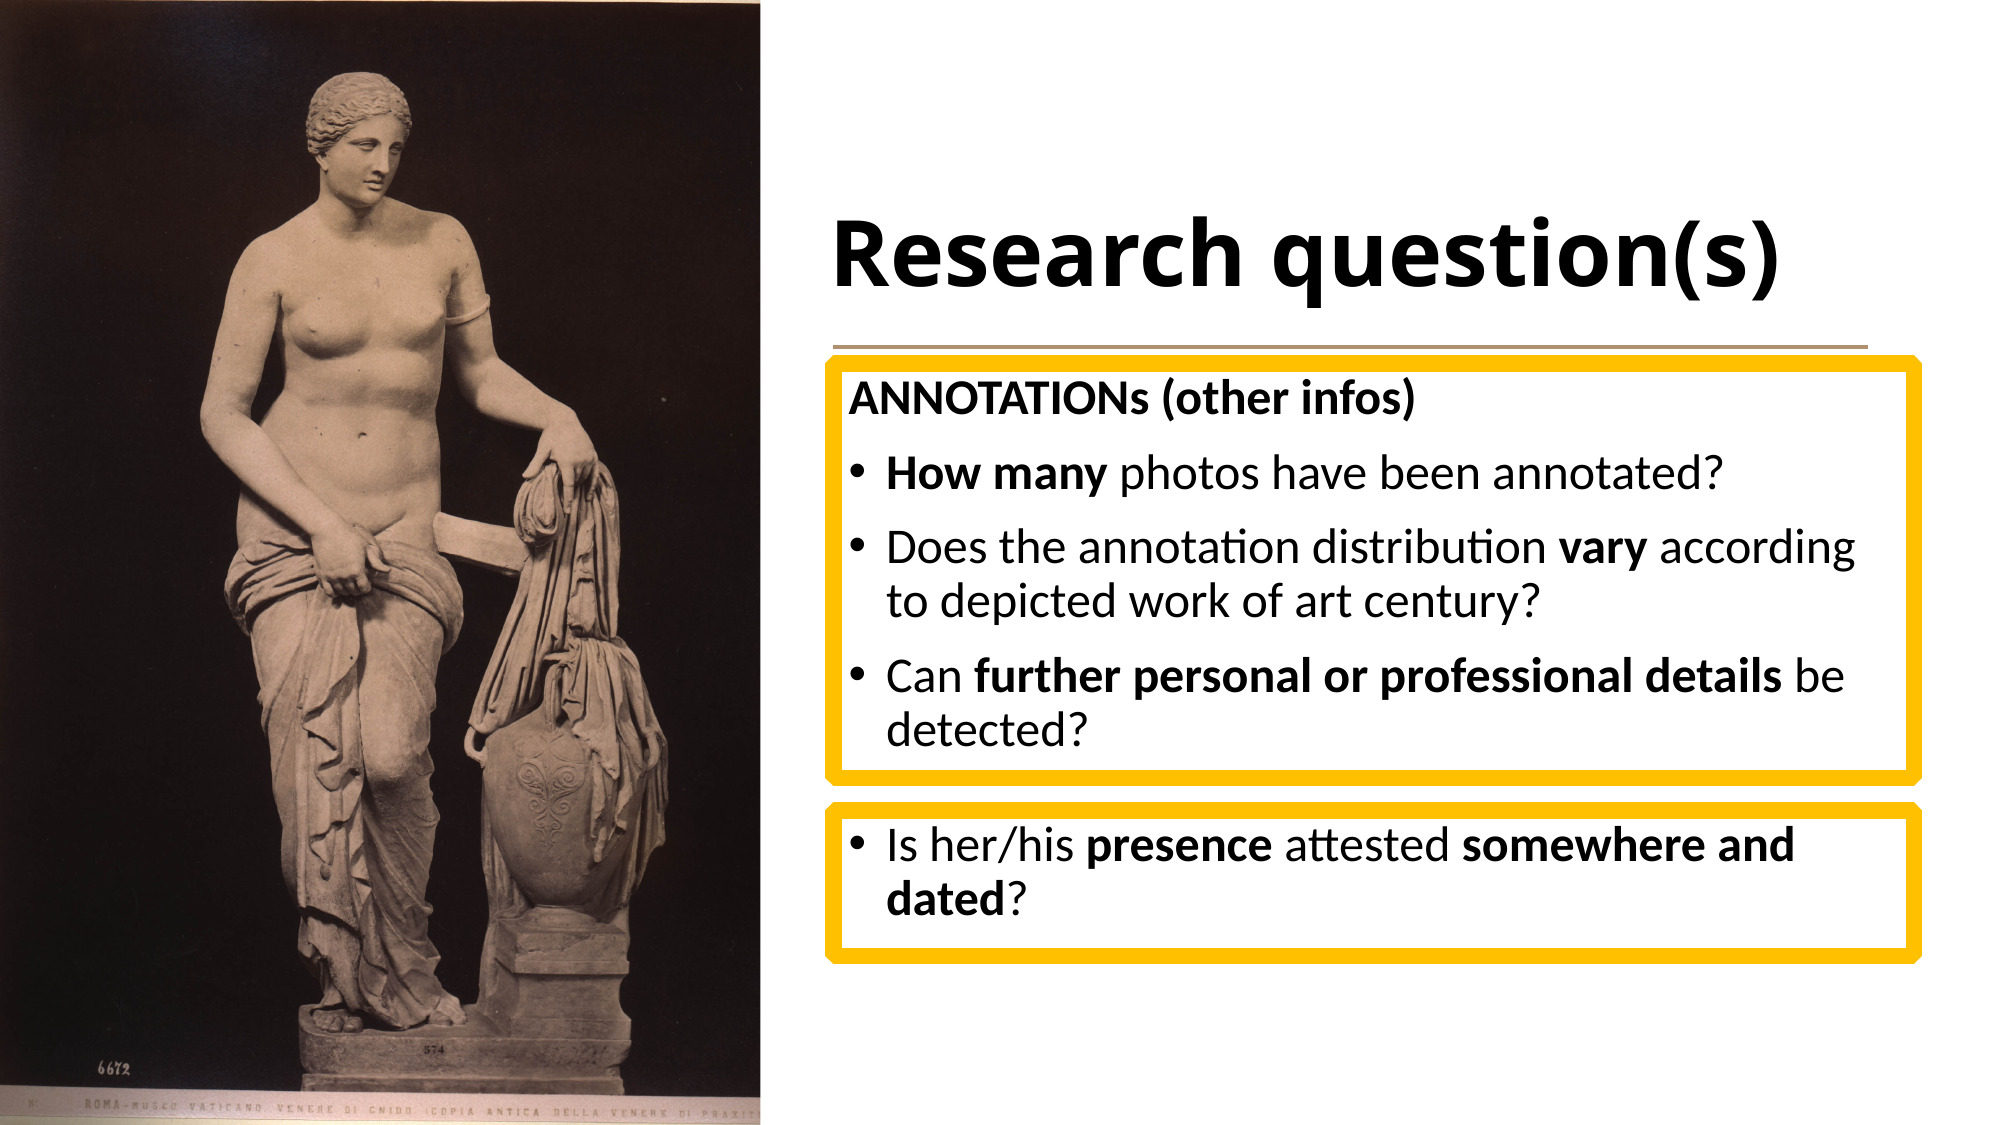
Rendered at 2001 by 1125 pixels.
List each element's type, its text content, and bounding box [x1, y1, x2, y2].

text_box Is her/his presence attested somewhere and dated? [833, 810, 1914, 956]
title Research question(s) [814, 103, 1895, 315]
picture [0, 0, 761, 1125]
text_box ANNOTATIONs (other infos) How many photos have been annotated? Does the annotation distribution vary according to depicted work of art century? Can further personal or professional details be detected? [833, 363, 1914, 778]
